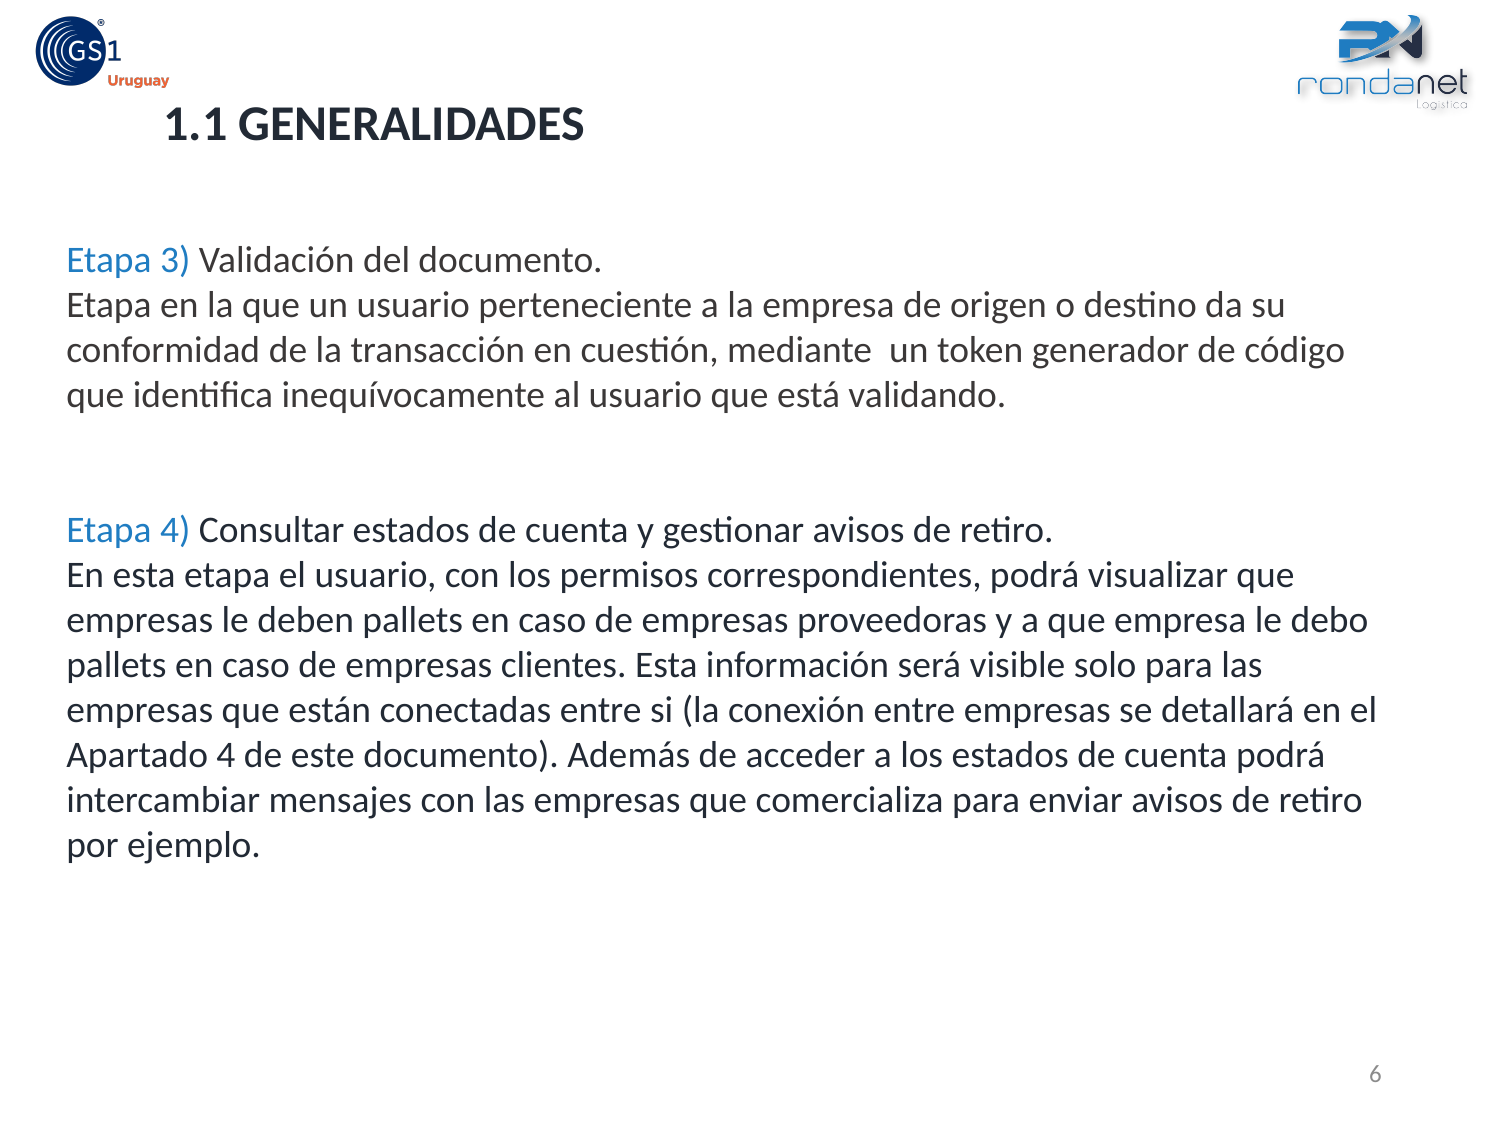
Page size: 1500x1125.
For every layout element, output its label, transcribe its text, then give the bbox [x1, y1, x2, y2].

slide_number 6 [1059, 1042, 1397, 1103]
picture [33, 15, 171, 89]
picture [1298, 15, 1467, 110]
text_box Etapa 3) Validación del documento. Etapa en la que un usuario perteneciente a la empresa de origen o destino da su conformidad de la transacción en cuestión, mediante un token generador de código que identifica inequívocamente al usuario que está validando. Etapa 4) Consultar estados de cuenta y gestionar avisos de retiro. En esta etapa el usuario, con los permisos correspondientes, podrá visualizar que empresas le deben pallets en caso de empresas proveedoras y a que empresa le debo pallets en caso de empresas clientes. Esta información será visible solo para las empresas que están conectadas entre si (la conexión entre empresas se detallará en el Apartado 4 de este documento). Además de acceder a los estados de cuenta podrá intercambiar mensajes con las empresas que comercializa para enviar avisos de retiro por ejemplo. [51, 227, 1397, 962]
text_box 1.1 GENERALIDADES [148, 82, 823, 158]
